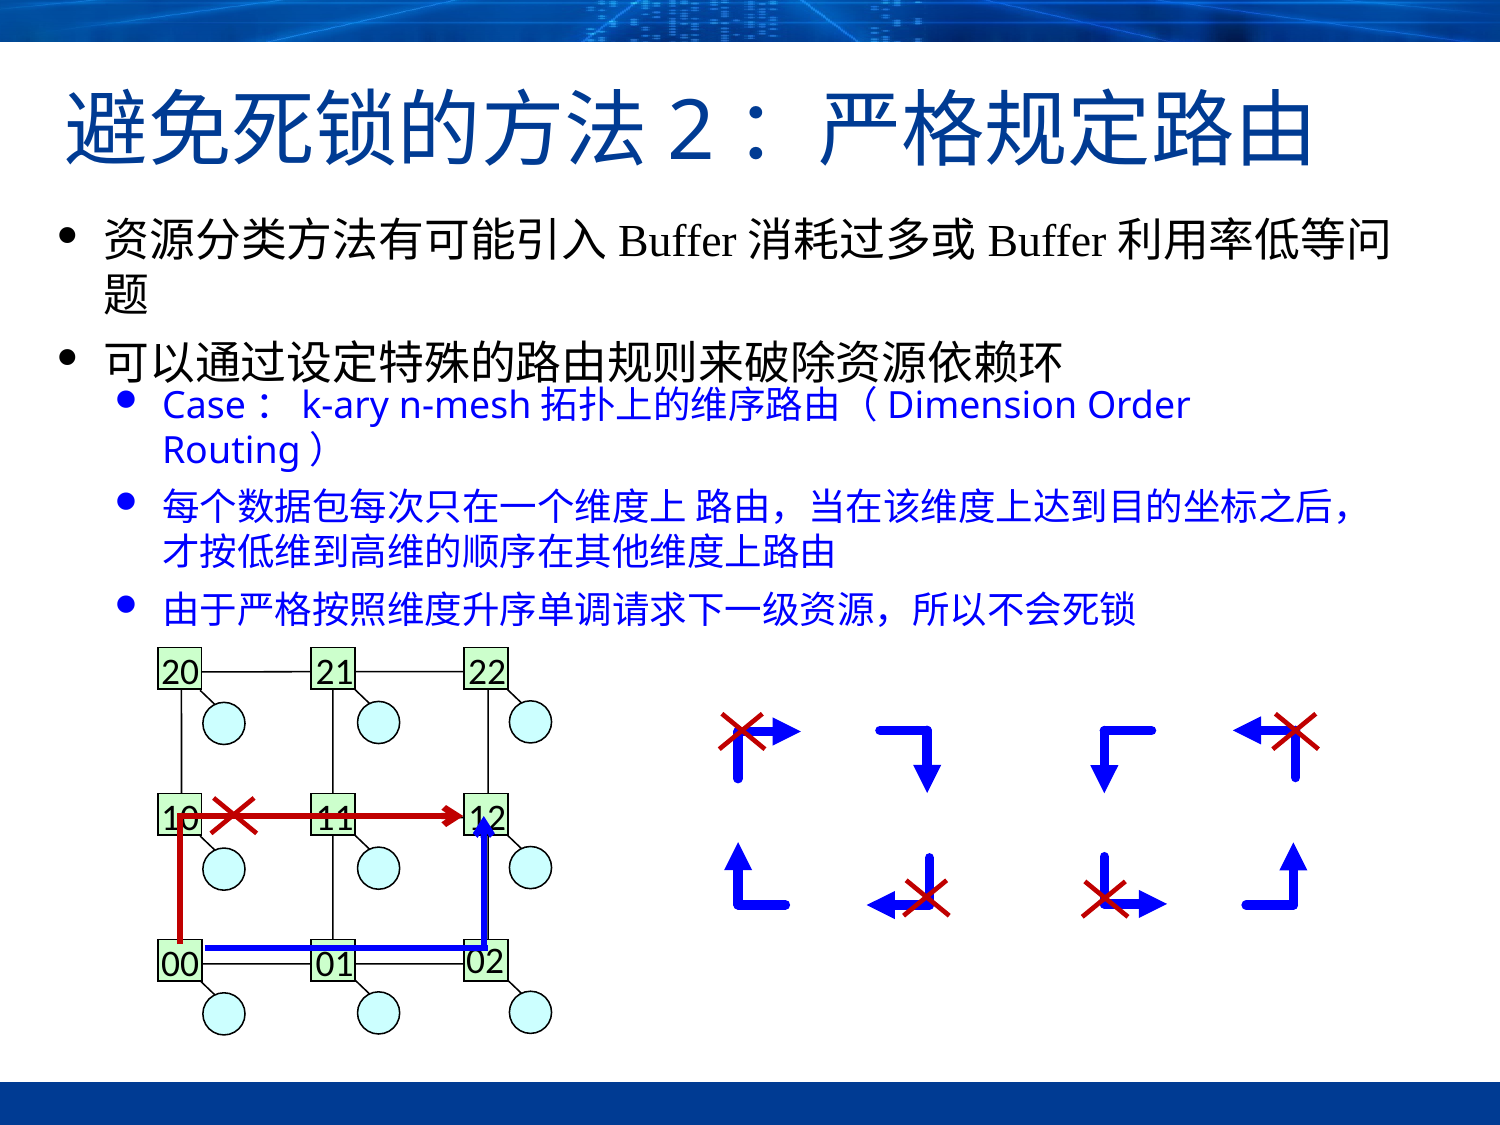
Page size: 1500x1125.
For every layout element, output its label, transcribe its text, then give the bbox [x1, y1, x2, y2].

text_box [718, 713, 766, 750]
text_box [737, 730, 930, 906]
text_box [1104, 730, 1296, 906]
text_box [210, 797, 257, 834]
text_box 避免死锁的方法2：严格规定路由 [64, 78, 1447, 177]
text_box 资源分类方法有可能引入Buffer消耗过多或Buffer利用率低等问题 可以通过设定特殊的路由规则来破除资源依赖环 [42, 203, 1447, 396]
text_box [903, 880, 950, 916]
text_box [147, 639, 552, 1036]
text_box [1272, 713, 1319, 750]
picture [0, 0, 1500, 42]
text_box [0, 1080, 1500, 1125]
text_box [1081, 881, 1129, 918]
text_box Case：k-ary n-mesh拓扑上的维序路由（Dimension Order Routing） 每个数据包每次只在一个维度上 路由，当在该维度上达到目的坐标之后，才按低维到高维的顺序在其他维度上路由 由于严格按照维度升序单调请求下一级资源，所以不会死锁 [100, 373, 1388, 639]
